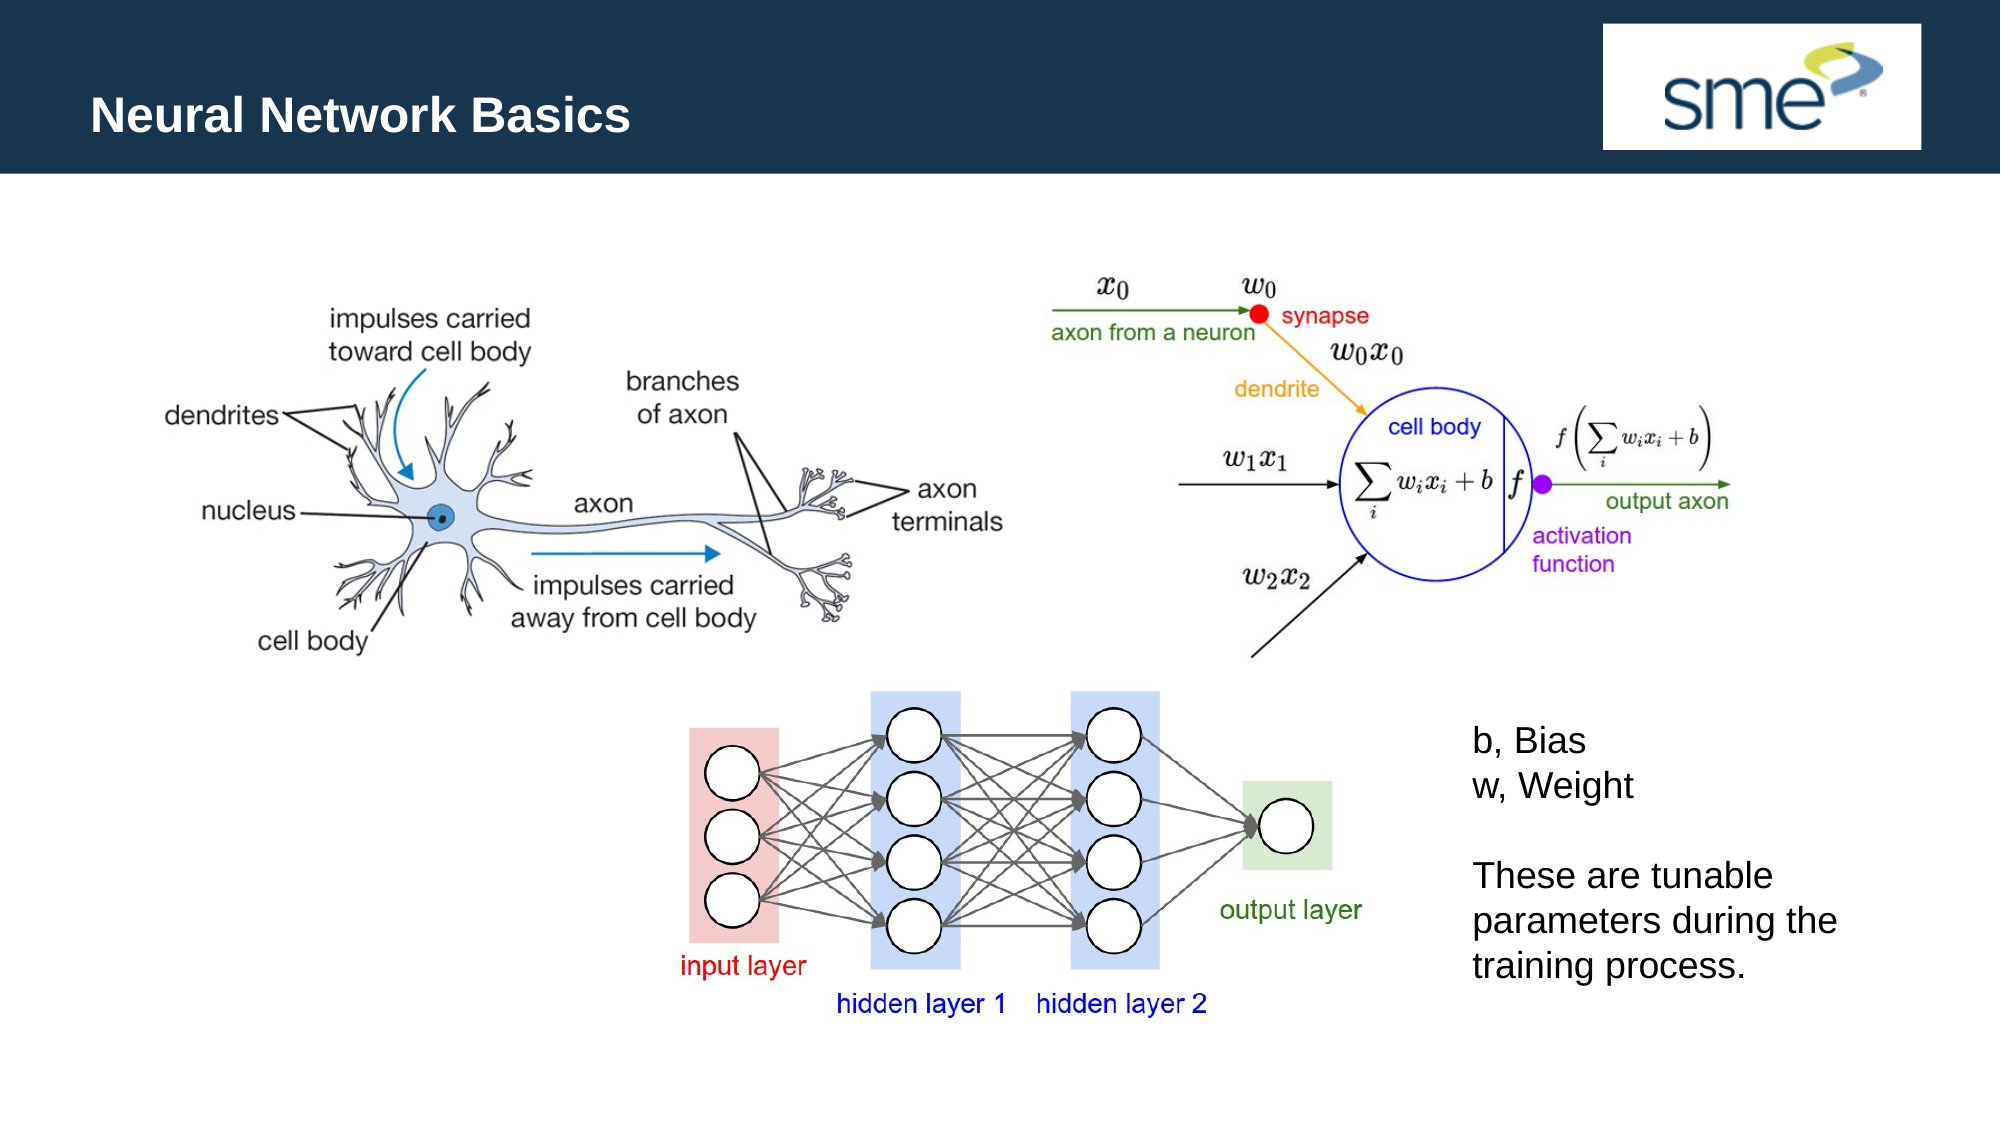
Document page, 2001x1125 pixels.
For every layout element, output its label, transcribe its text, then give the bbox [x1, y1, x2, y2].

text_box b, Bias w, Weight These are tunable parameters during the training process. [1457, 709, 1883, 994]
picture [1045, 269, 1734, 663]
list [1664, 42, 1883, 132]
picture [675, 683, 1367, 1023]
title Neural Network Basics [0, 0, 2000, 174]
text_box [1602, 23, 1922, 151]
picture [160, 299, 1007, 661]
